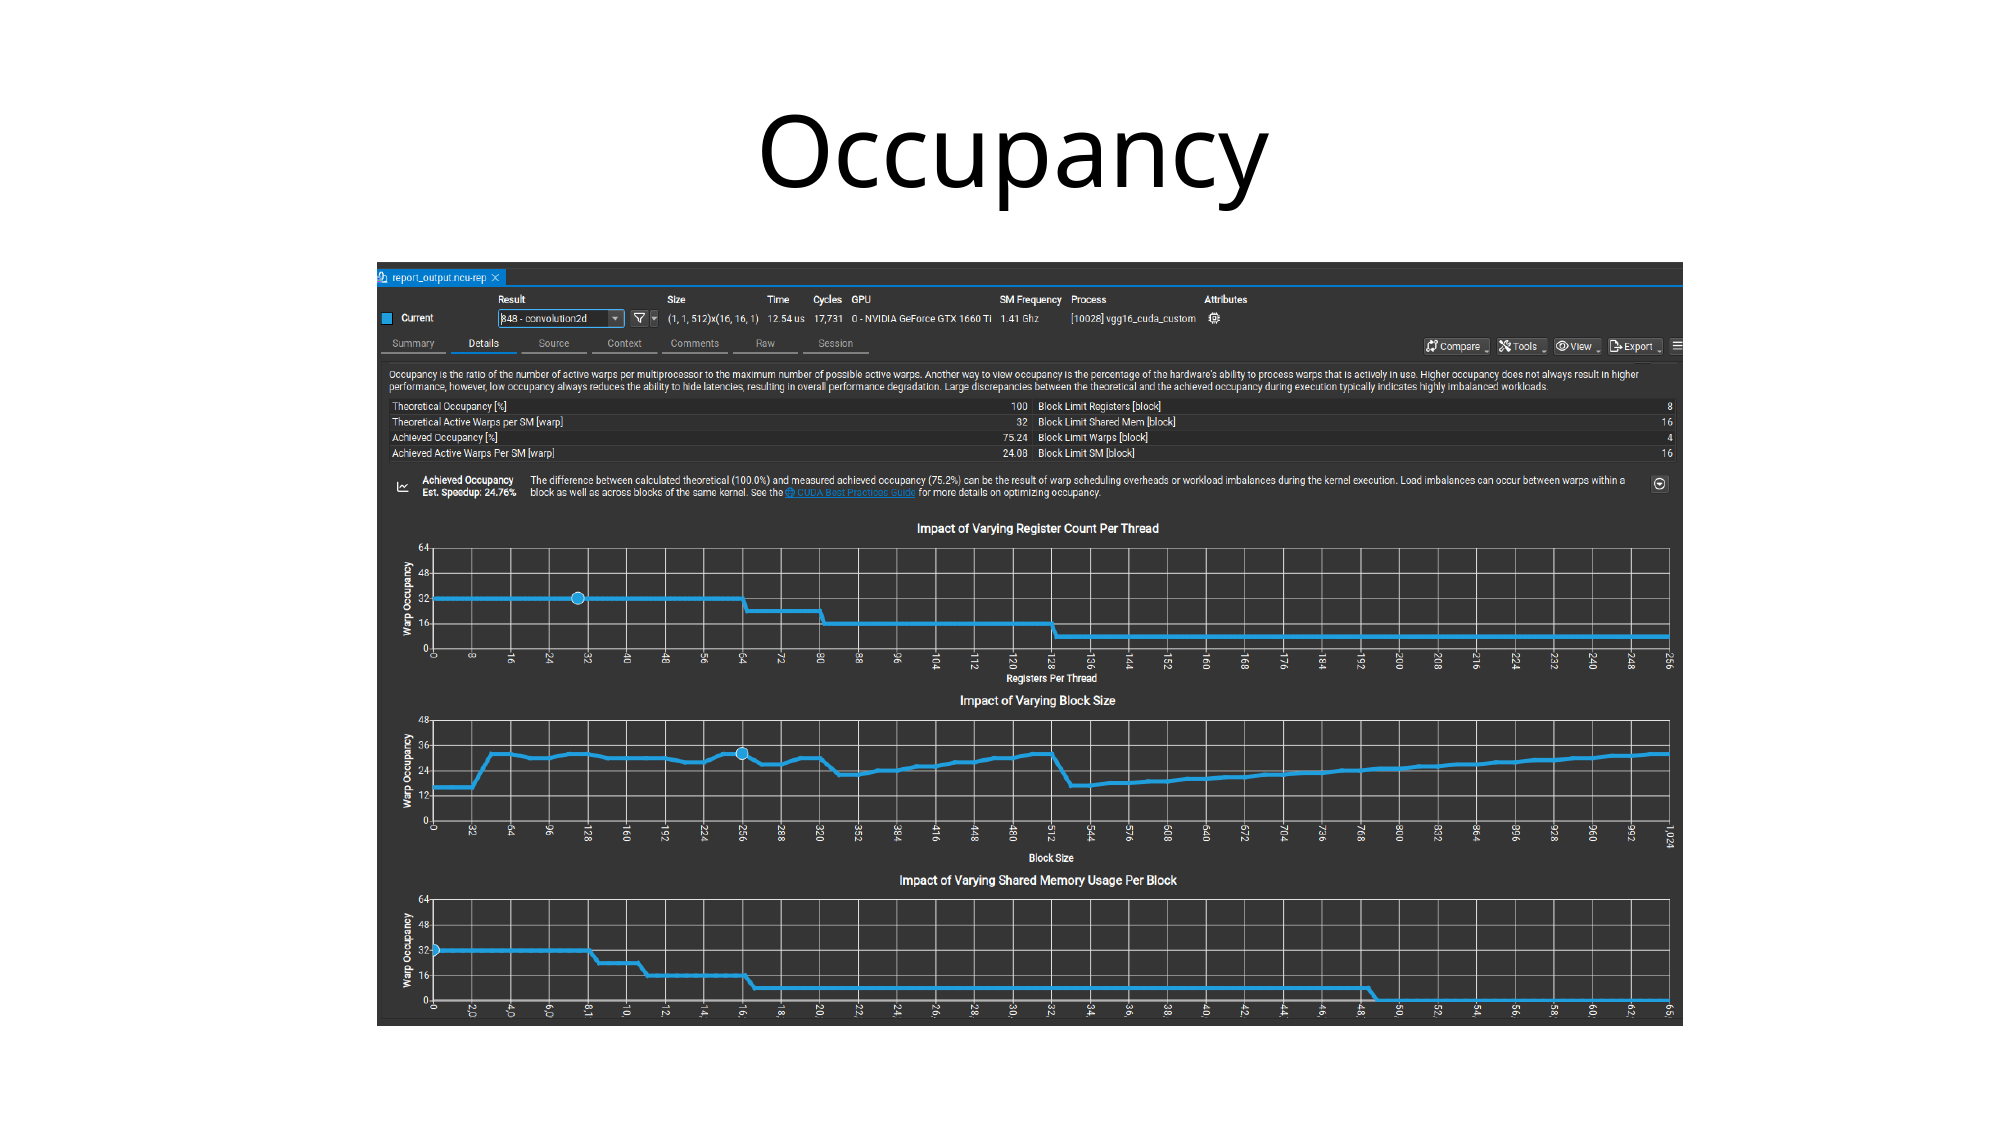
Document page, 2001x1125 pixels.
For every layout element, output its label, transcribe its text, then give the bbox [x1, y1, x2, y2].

picture [377, 262, 1683, 1026]
title Occupancy [249, 0, 1750, 217]
